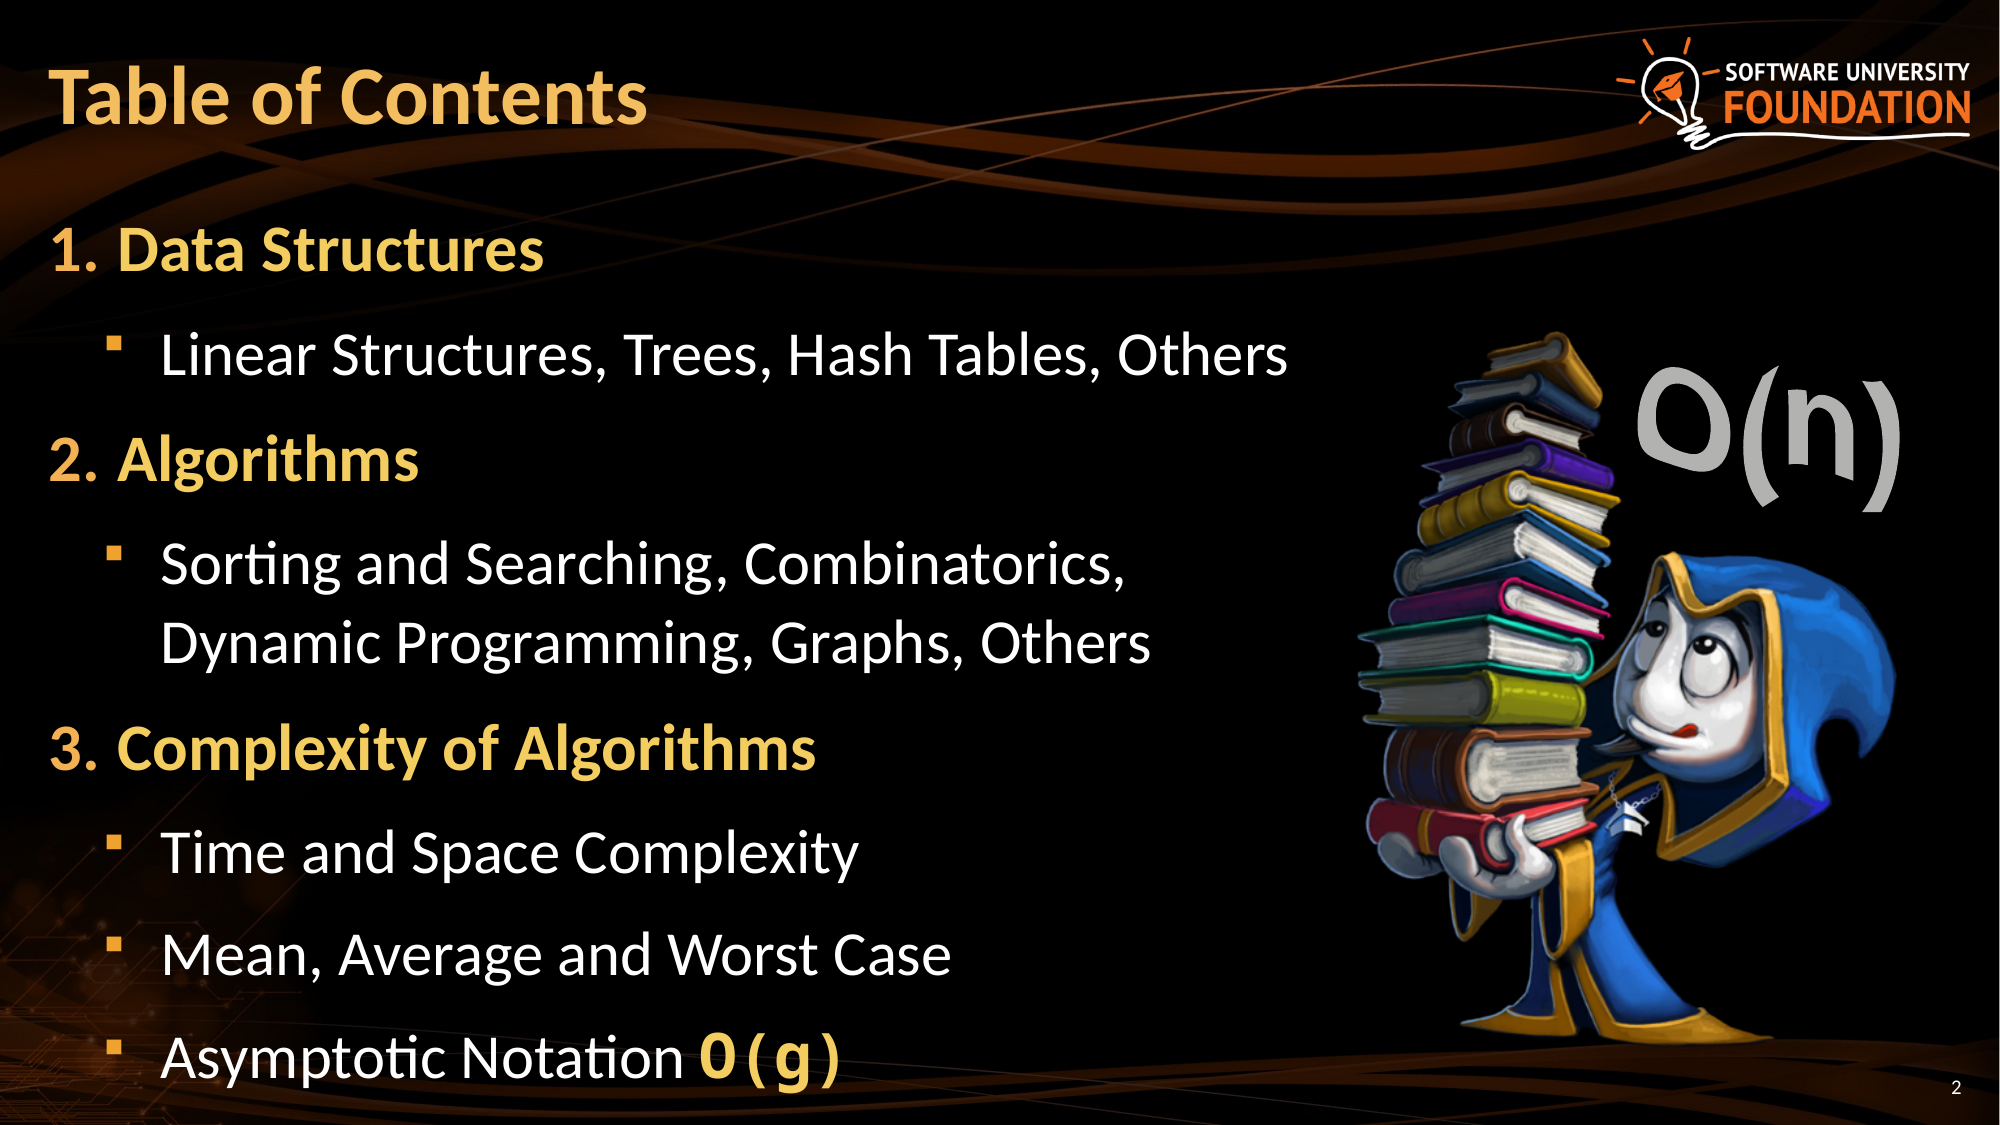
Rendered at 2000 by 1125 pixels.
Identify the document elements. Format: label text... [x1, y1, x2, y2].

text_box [1349, 324, 1913, 1050]
title Table of Contents [30, 6, 1602, 189]
slide_number 2 [1897, 1070, 1968, 1103]
list Data Structures Linear Structures, Trees, Hash Tables, Others Algorithms Sorting and Searching, Combinatorics, Dynamic Programming, Graphs, Others Complexity of Algorithms Time and Space Complexity Mean, Average and Worst Case Asymptotic Notation O(g) [31, 195, 1968, 1103]
picture [0, 0, 2000, 1125]
